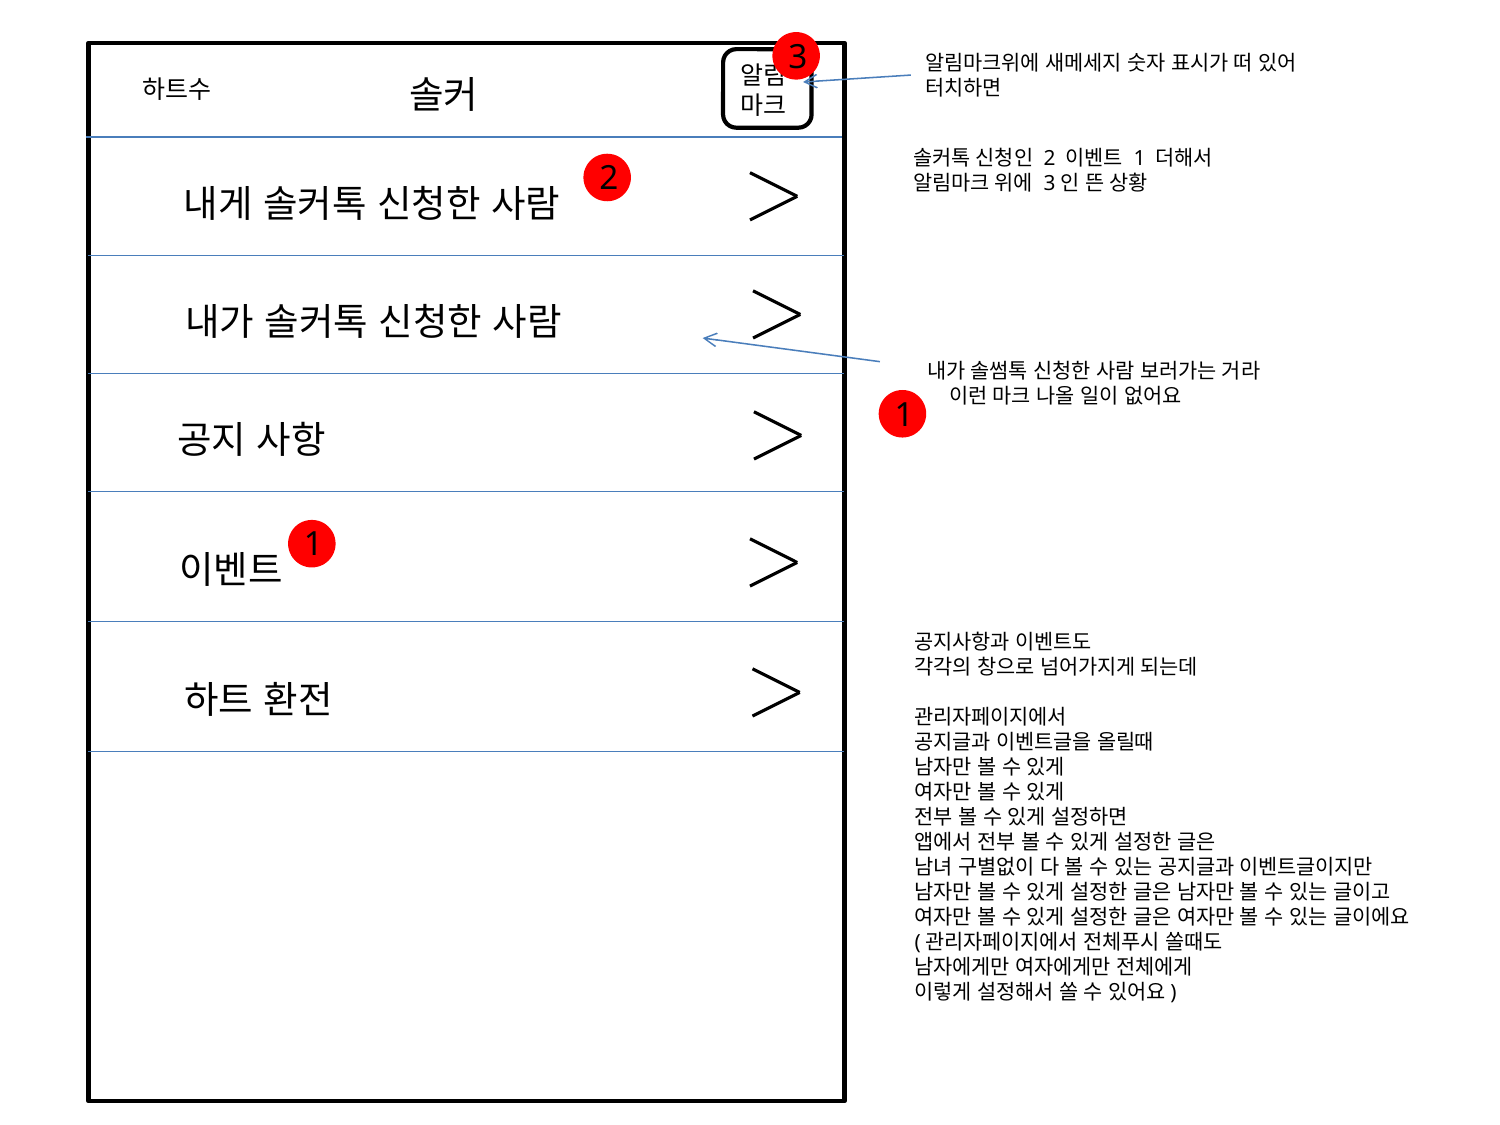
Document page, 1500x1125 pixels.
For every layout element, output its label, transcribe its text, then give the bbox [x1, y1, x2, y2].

text_box 1 [879, 385, 939, 440]
text_box 솔커톡 신청인 2 이벤트 1 더해서 알림마크 위에 3인 뜬 상황 [898, 137, 1228, 202]
text_box [86, 41, 847, 1103]
text_box 1 [289, 515, 349, 570]
text_box 이벤트 [164, 538, 298, 599]
text_box 공지사항과 이벤트도 각각의 창으로 넘어가지게 되는데 관리자페이지에서 공지글과 이벤트글을 올릴때 남자만 볼 수 있게 여자만 볼 수 있게 전부 볼 수 있게 설정하면 앱에서 전부 볼 수 있게 설정한 글은 남녀 구별없이 다 볼 수 있는 공지글과 이벤트글이지만 남자만 볼 수 있게 설정한 글은 남자만 볼 수 있는 글이고 여자만 볼 수 있게 설정한 글은 여자만 볼 수 있는 글이에요 (관리자페이지에서 전체푸시 쏠때도 남자에게만 여자에게만 전체에게 이렇게 설정해서 쏠 수 있어요) [899, 621, 1424, 1011]
text_box [720, 47, 814, 130]
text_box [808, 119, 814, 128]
text_box 공지 사항 [162, 408, 341, 469]
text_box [753, 411, 802, 460]
text_box 솔커 [394, 63, 494, 124]
text_box 내게 솔커톡 신청한 사람 [169, 172, 576, 233]
text_box [285, 531, 289, 556]
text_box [752, 668, 800, 717]
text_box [749, 538, 798, 587]
text_box 알림마크위에 새메세지 숫자 표시가 떠 있어 터치하면 [910, 42, 1312, 108]
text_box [749, 172, 798, 221]
text_box 내가 솔썸톡 신청한 사람 보러가는 거라 이런 마크 나올 일이 없어요 [912, 349, 1275, 415]
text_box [752, 290, 801, 336]
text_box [702, 337, 881, 362]
text_box 3 [773, 27, 833, 82]
text_box 2 [584, 148, 644, 204]
text_box 하트수 [127, 66, 227, 112]
text_box 내가 솔커톡 신청한 사람 [170, 290, 577, 351]
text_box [802, 75, 889, 84]
text_box 하트 환전 [169, 668, 348, 729]
